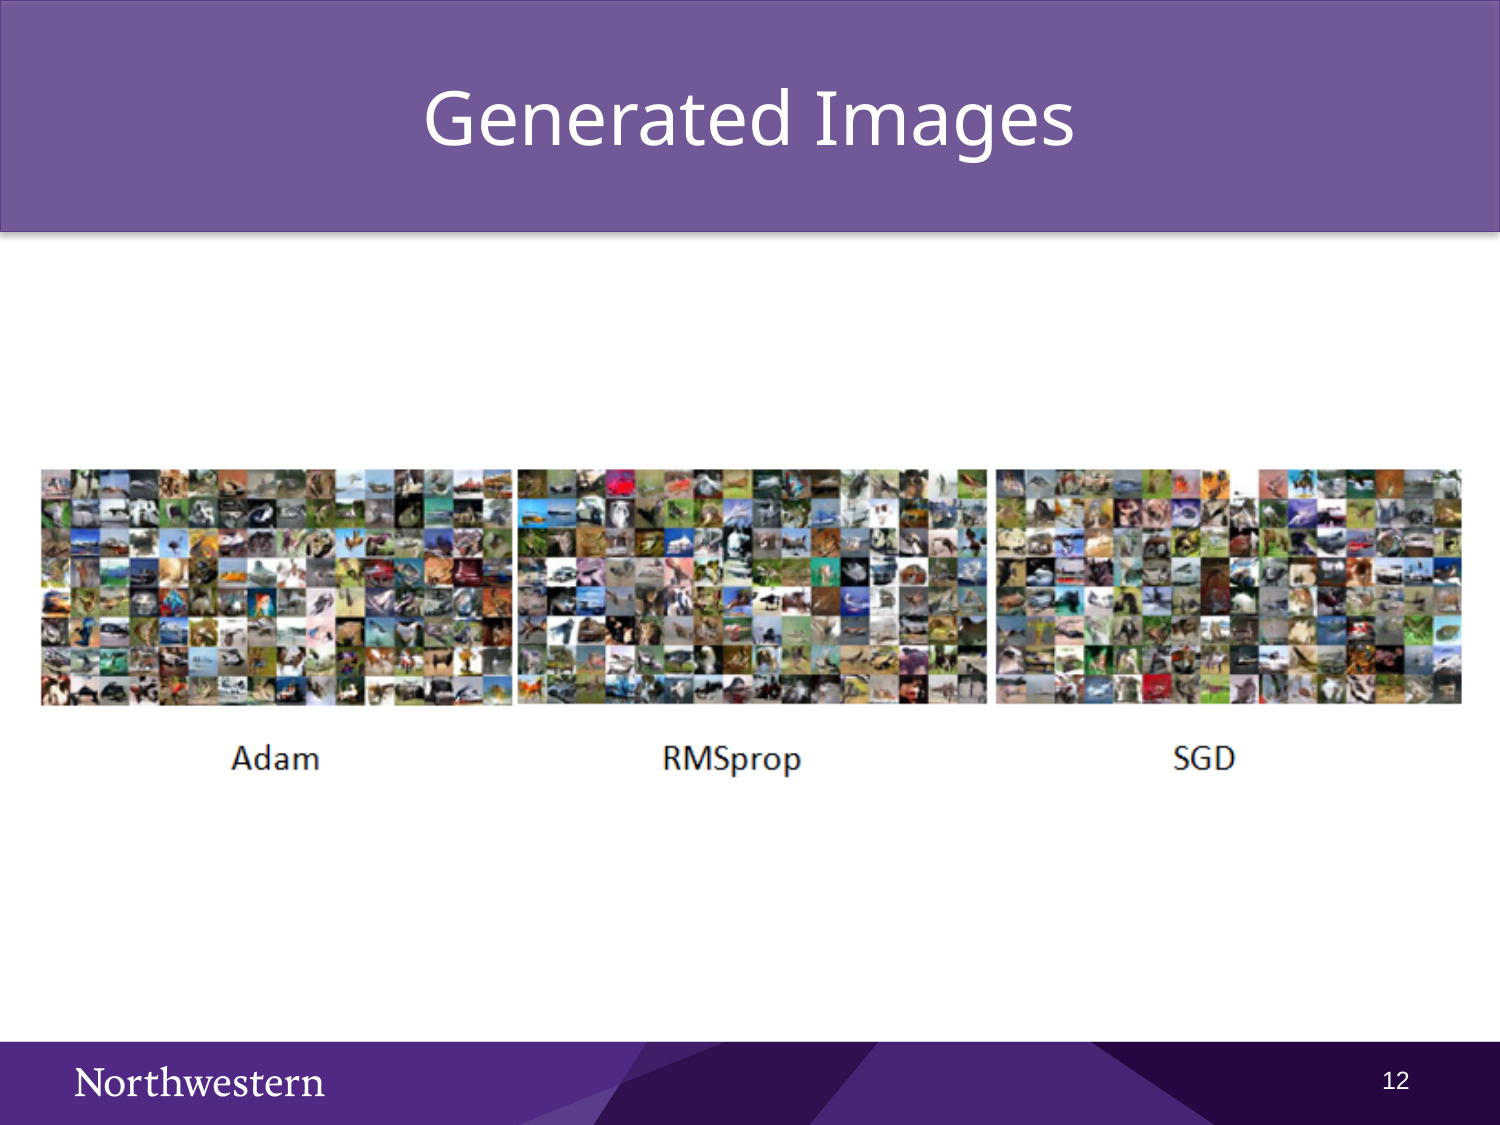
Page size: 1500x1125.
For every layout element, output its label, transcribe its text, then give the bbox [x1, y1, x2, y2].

slide_number 11 [1074, 1042, 1425, 1103]
text_box [0, 0, 1500, 232]
picture [0, 232, 1500, 1125]
text_box Generated Images [328, 62, 1172, 168]
